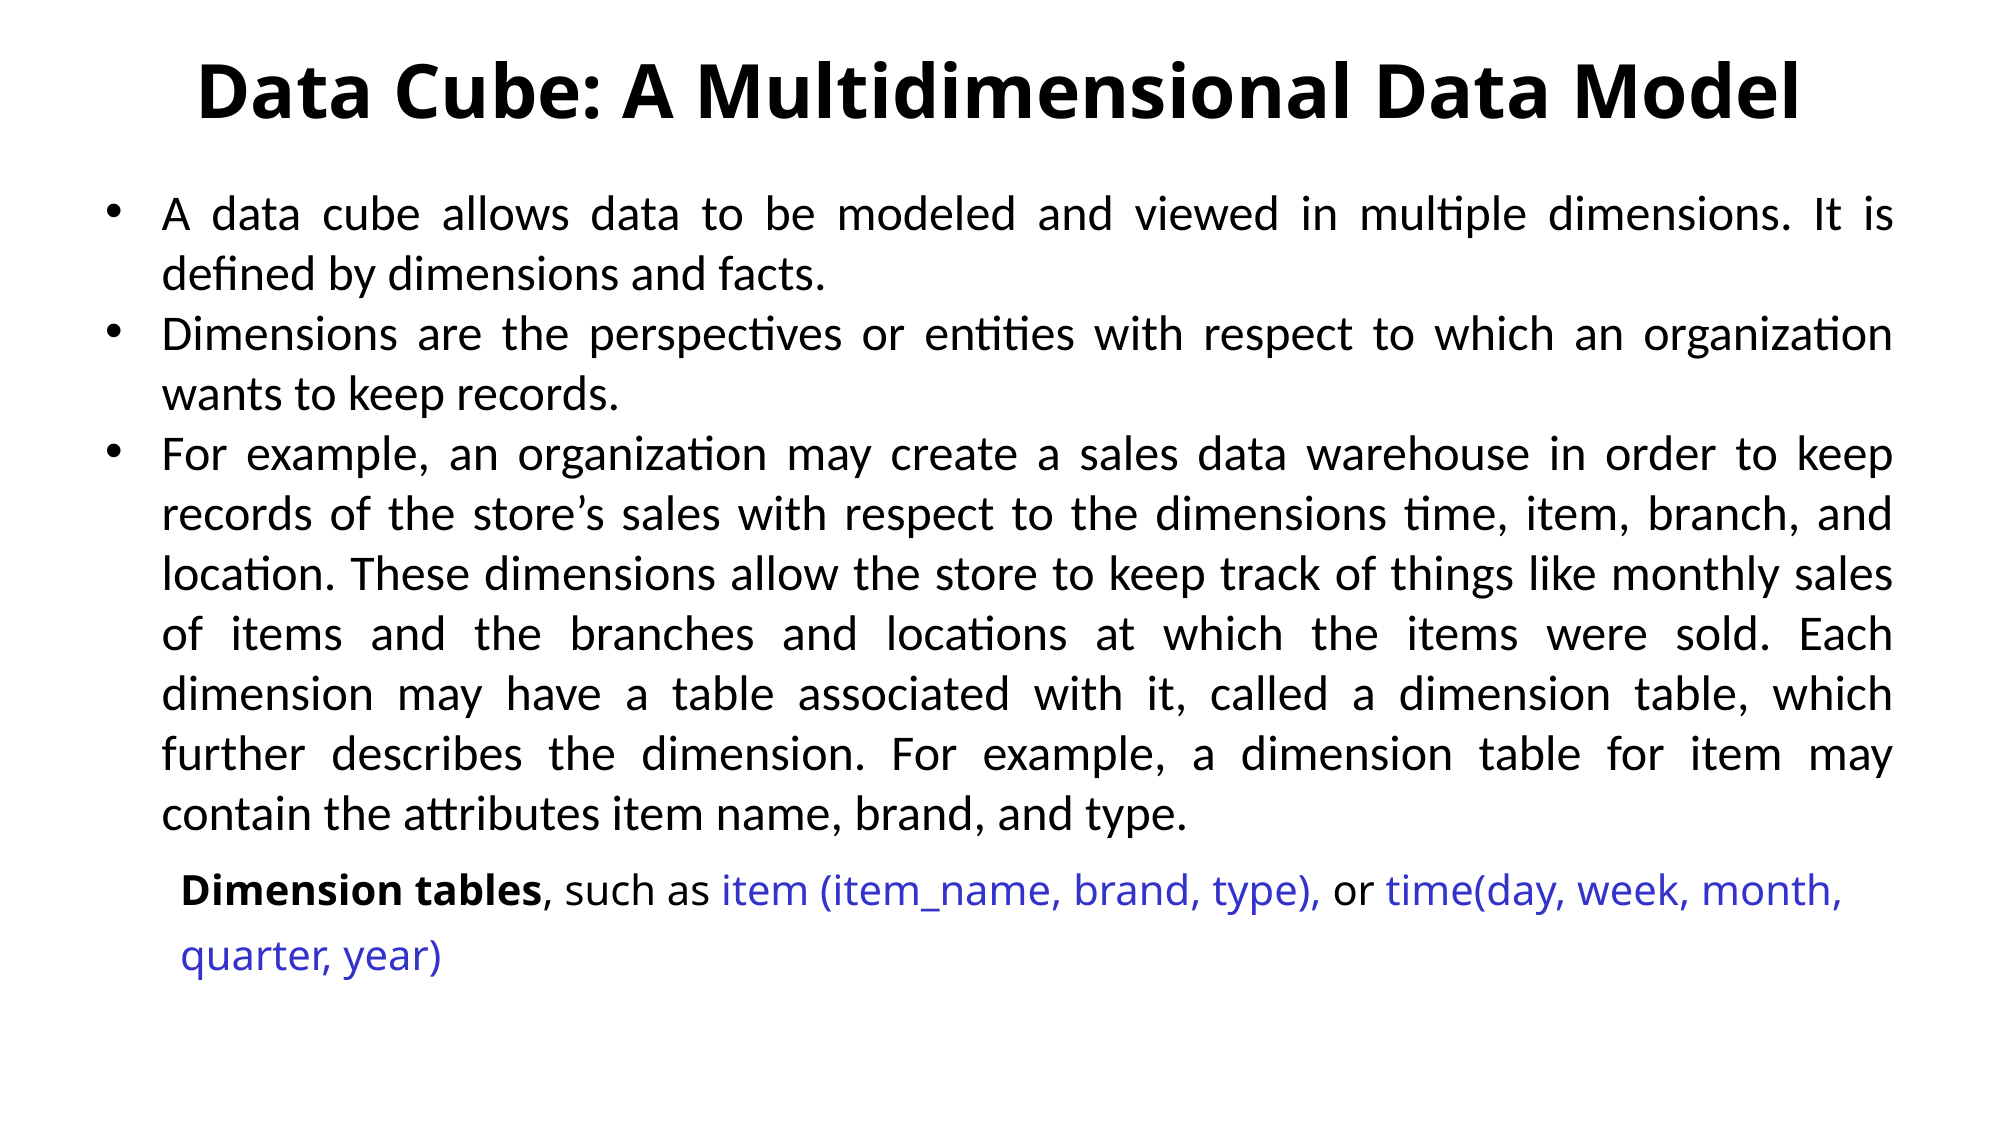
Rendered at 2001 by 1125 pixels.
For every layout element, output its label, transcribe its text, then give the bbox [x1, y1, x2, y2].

title Data Cube: A Multidimensional Data Model [137, 0, 1863, 172]
text_box A data cube allows data to be modeled and viewed in multiple dimensions. It is defined by dimensions and facts. Dimensions are the perspectives or entities with respect to which an organization wants to keep records. For example, an organization may create a sales data warehouse in order to keep records of the store’s sales with respect to the dimensions time, item, branch, and location. These dimensions allow the store to keep track of things like monthly sales of items and the branches and locations at which the items were sold. Each dimension may have a table associated with it, called a dimension table, which further describes the dimension. For example, a dimension table for item may contain the attributes item name, brand, and type. Dimension tables, such as item (item_name, brand, type), or time(day, week, month, quarter, year) [90, 172, 1910, 986]
